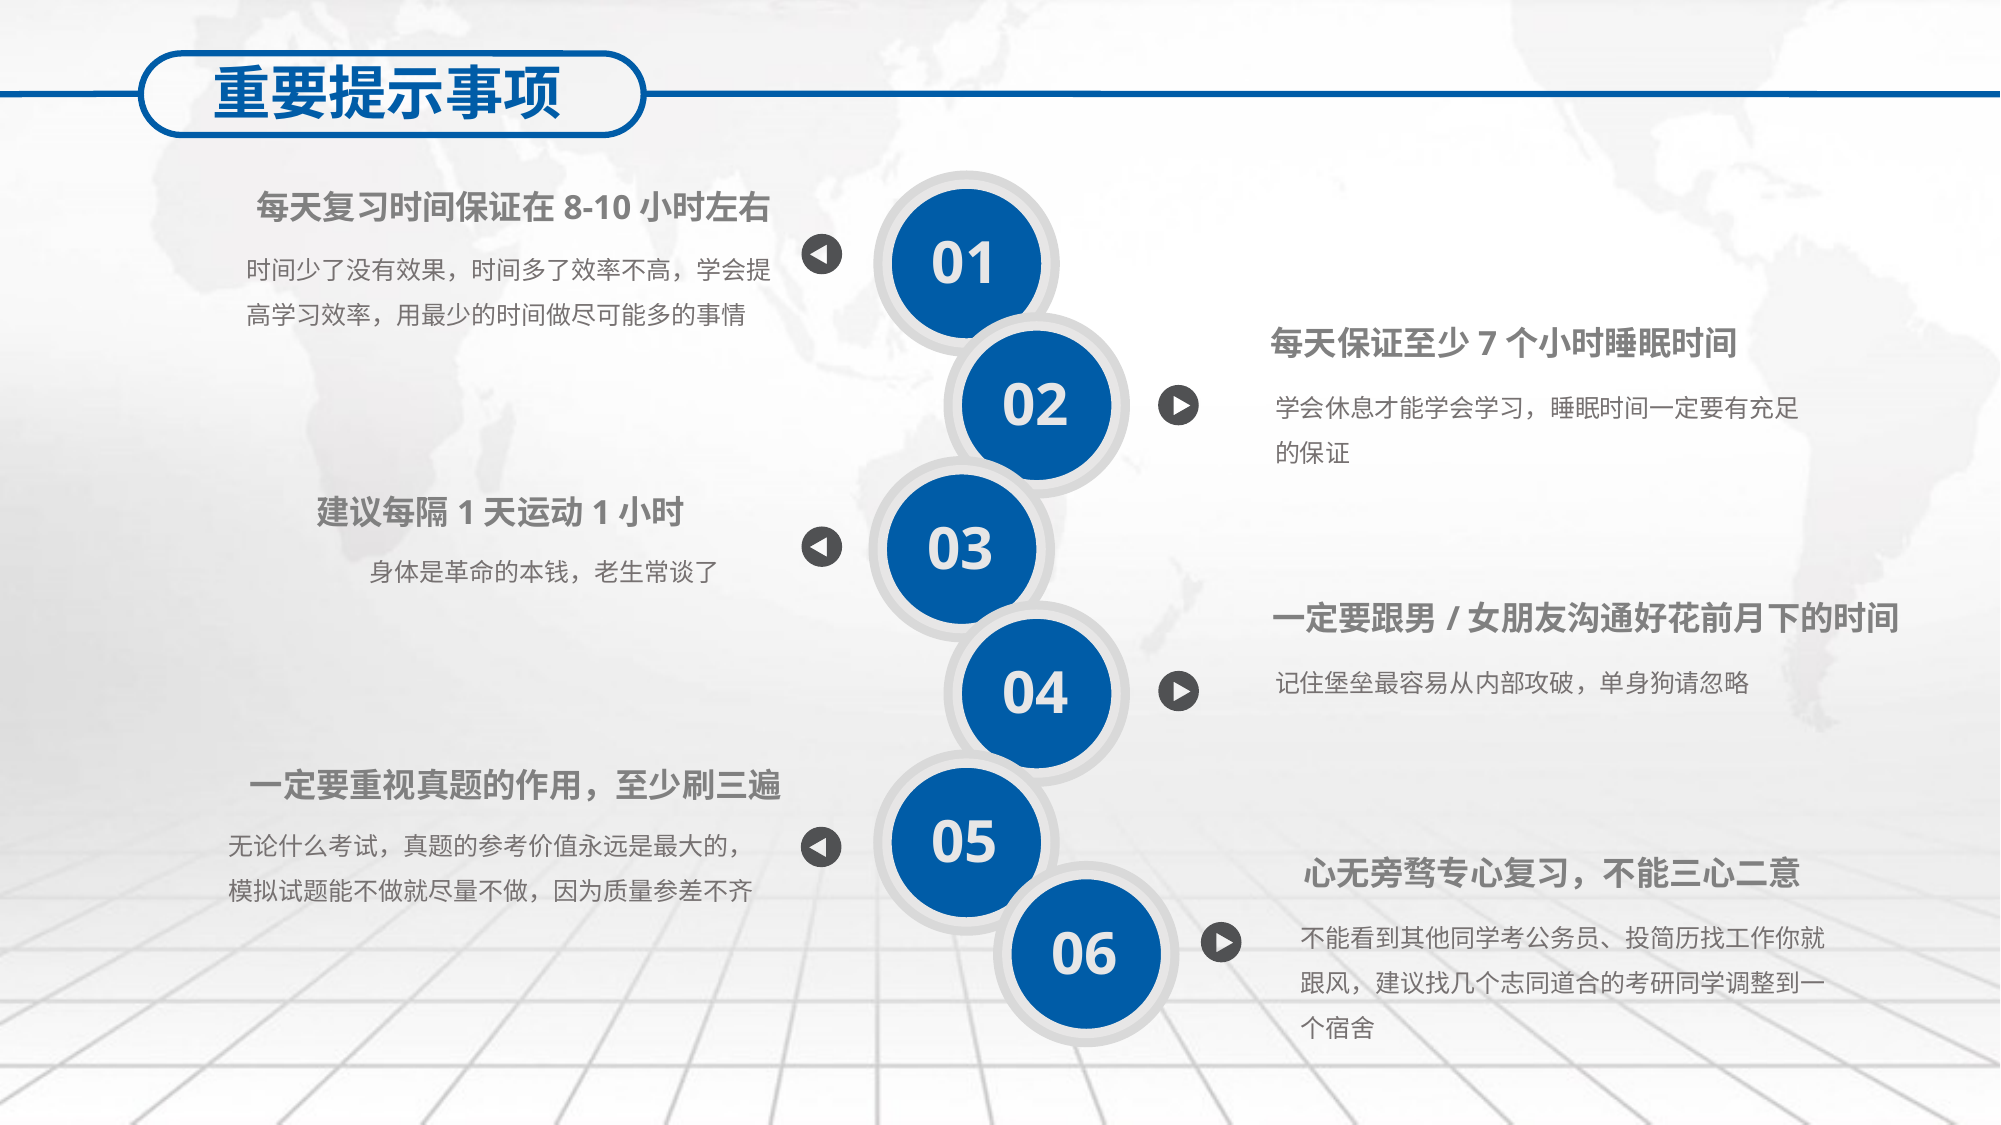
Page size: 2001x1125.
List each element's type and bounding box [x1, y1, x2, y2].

text_box [1285, 844, 1859, 1052]
text_box [801, 526, 843, 567]
text_box [873, 749, 1060, 936]
text_box [993, 860, 1180, 1048]
text_box [1200, 921, 1242, 963]
text_box [213, 756, 801, 909]
text_box [801, 826, 842, 868]
text_box [231, 178, 805, 339]
text_box [873, 170, 1060, 357]
text_box [868, 456, 1055, 643]
text_box [1158, 670, 1199, 712]
text_box [1259, 314, 1834, 477]
text_box [133, 49, 644, 136]
text_box [943, 600, 1130, 787]
text_box [1259, 589, 1913, 706]
text_box [354, 483, 778, 590]
picture [0, 0, 2001, 1125]
text_box [943, 312, 1130, 499]
text_box [1158, 384, 1199, 426]
text_box [805, 233, 843, 275]
